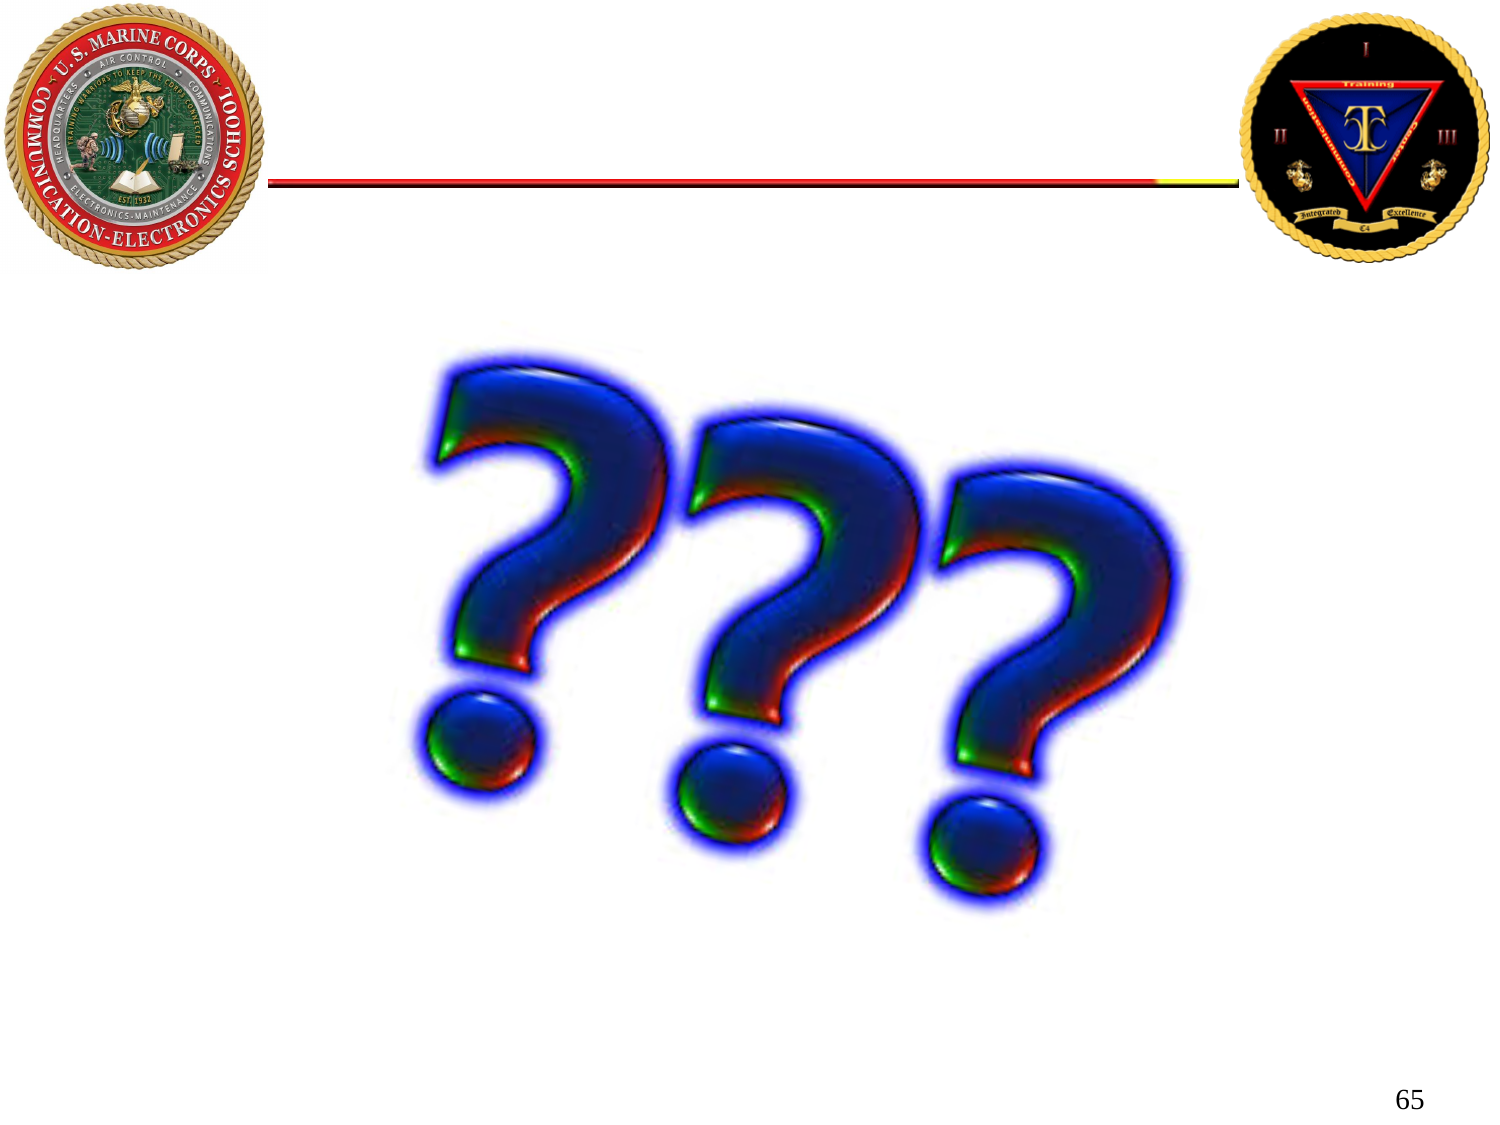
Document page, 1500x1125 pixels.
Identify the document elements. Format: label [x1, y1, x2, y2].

picture [188, 223, 1373, 1049]
picture [0, 0, 1490, 274]
